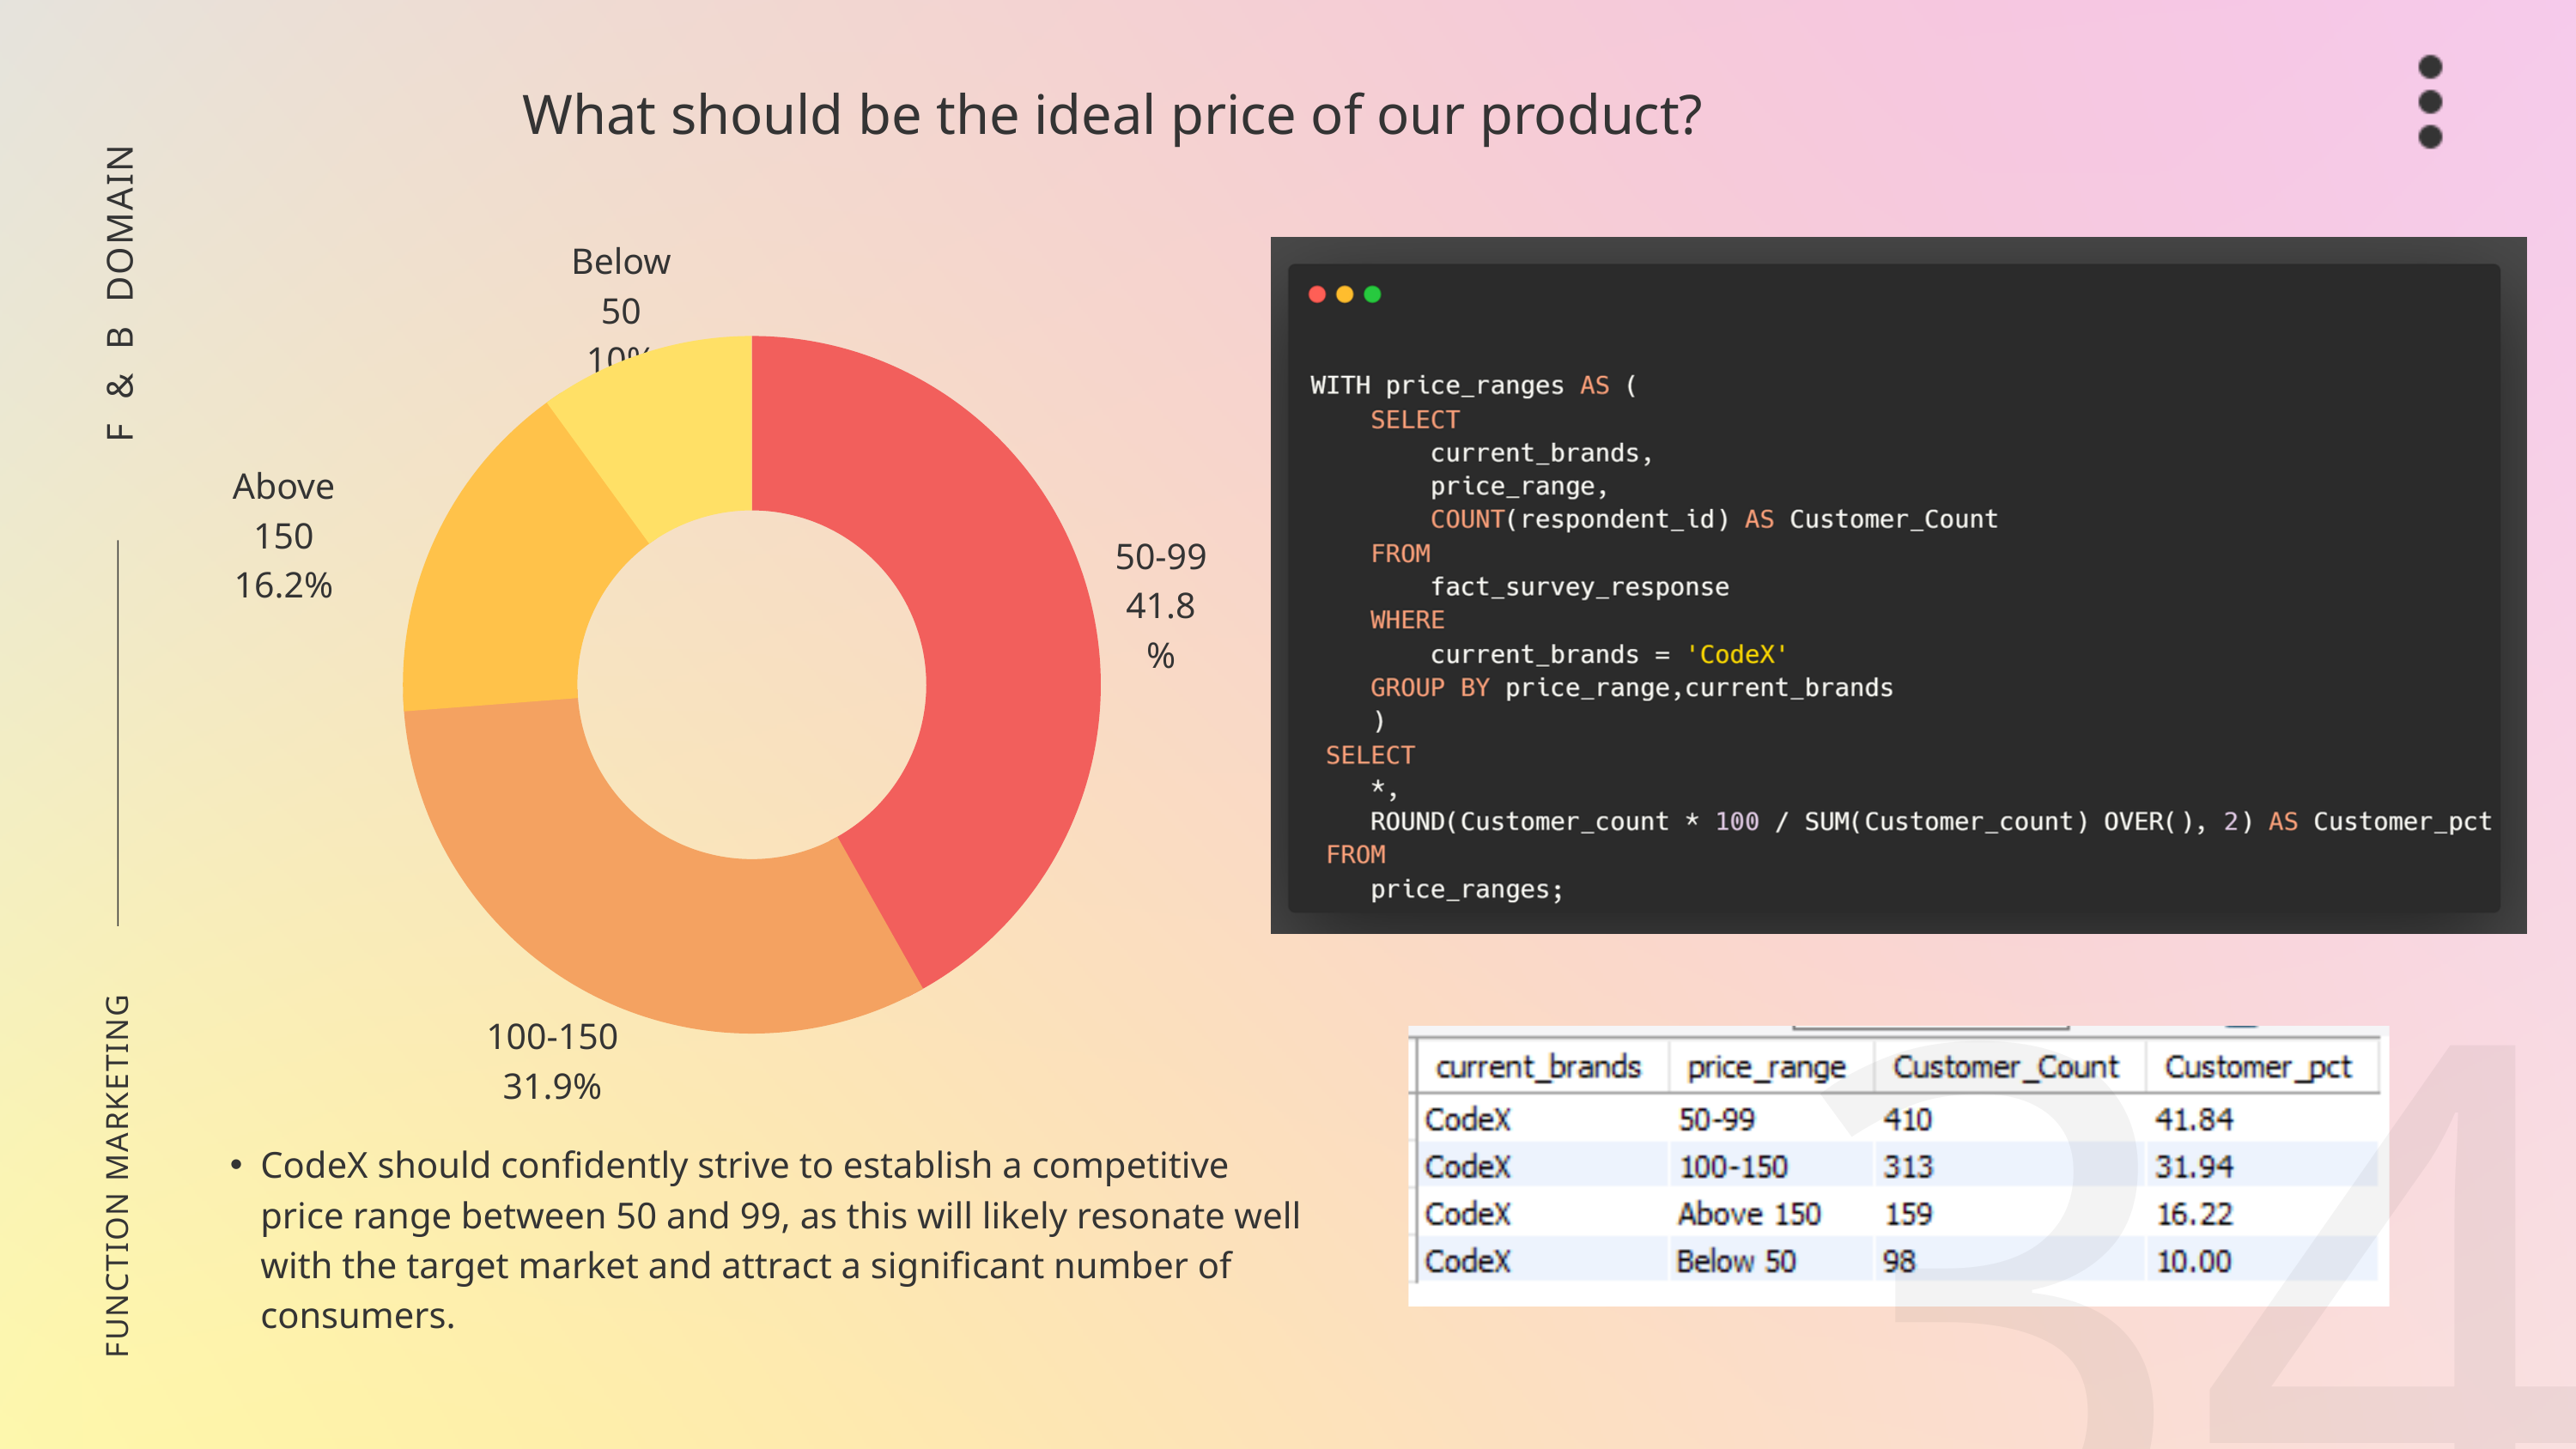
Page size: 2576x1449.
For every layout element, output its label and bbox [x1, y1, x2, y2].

text_box [199, 237, 1211, 1104]
picture [0, 0, 2576, 1449]
